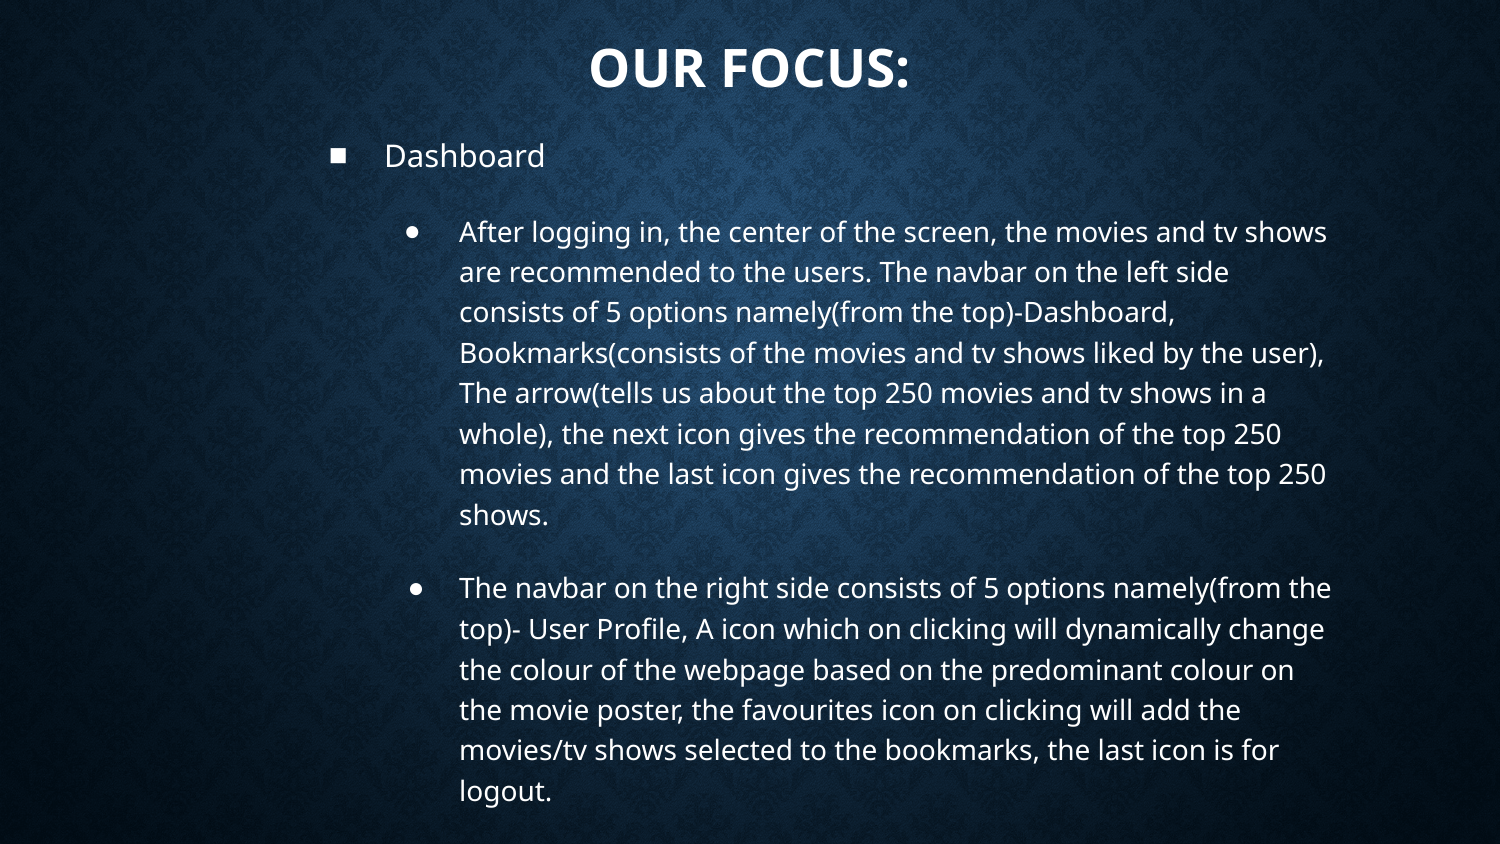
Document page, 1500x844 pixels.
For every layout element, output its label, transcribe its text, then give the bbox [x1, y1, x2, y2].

list Dashboard After logging in, the center of the screen, the movies and tv shows are recommended to the users. The navbar on the left side consists of 5 options namely(from the top)-Dashboard, Bookmarks(consists of the movies and tv shows liked by the user), The arrow(tells us about the top 250 movies and tv shows in a whole), the next icon gives the recommendation of the top 250 movies and the last icon gives the recommendation of the top 250 shows. The navbar on the right side consists of 5 options namely(from the top)- User Profile, A icon which on clicking will dynamically change the colour of the webpage based on the predominant colour on the movie poster, the favourites icon on clicking will add the movies/tv shows selected to the bookmarks, the last icon is for logout. [144, 114, 1356, 651]
picture [0, 0, 1500, 844]
title OUR FOCUS: [116, 26, 1383, 105]
